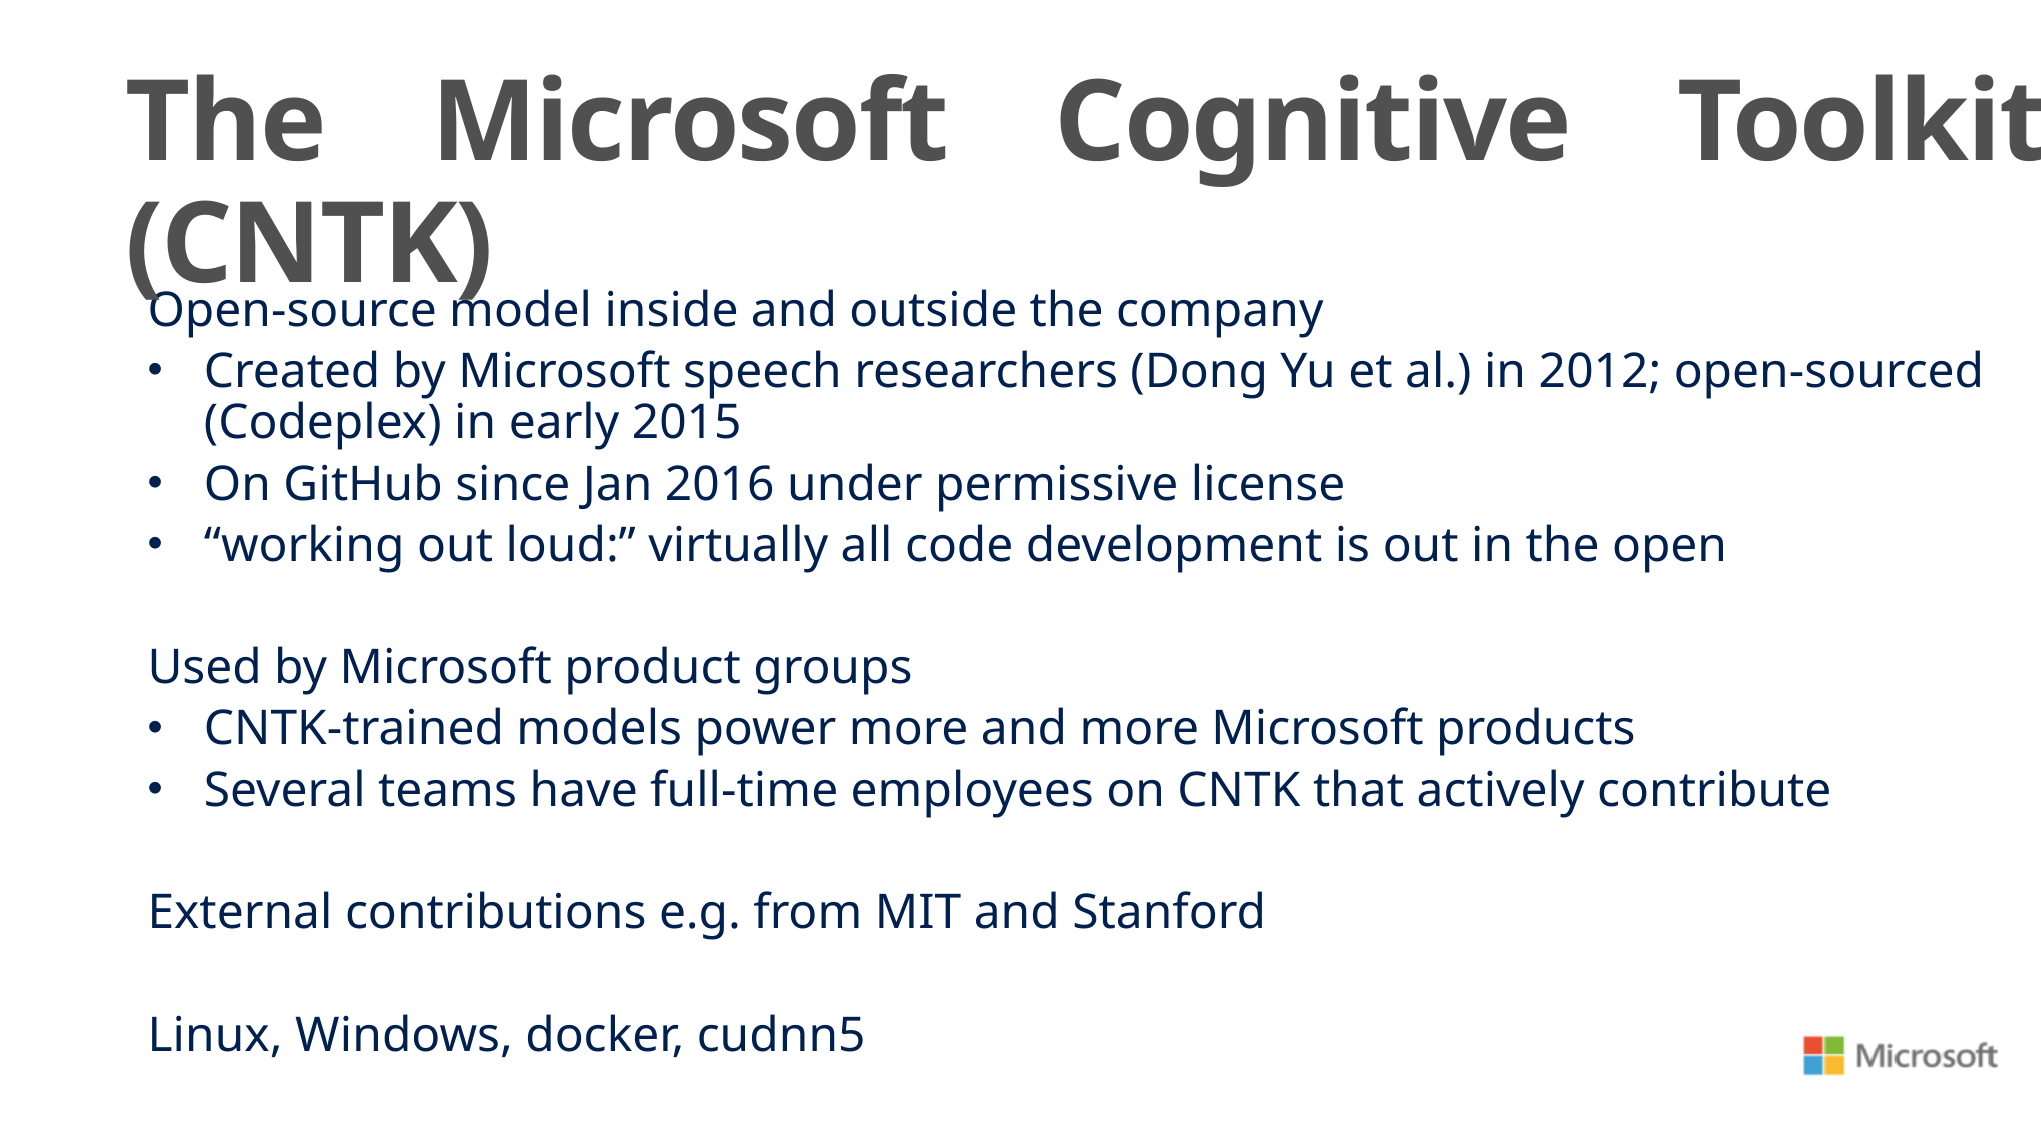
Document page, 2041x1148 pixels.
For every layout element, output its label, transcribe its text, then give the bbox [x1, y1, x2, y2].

text_box Open-source model inside and outside the company Created by Microsoft speech researchers (Dong Yu et al.) in 2012; open-sourced (Codeplex) in early 2015 On GitHub since Jan 2016 under permissive license “working out loud:” virtually all code development is out in the open Used by Microsoft product groups CNTK-trained models power more and more Microsoft products Several teams have full-time employees on CNTK that actively contribute External contributions e.g. from MIT and Stanford Linux, Windows, docker, cudnn5 [132, 277, 2041, 1080]
text_box [63, 25, 2014, 176]
picture [1778, 1009, 2014, 1090]
text_box The Microsoft Cognitive Toolkit (CNTK) [110, 56, 2041, 207]
